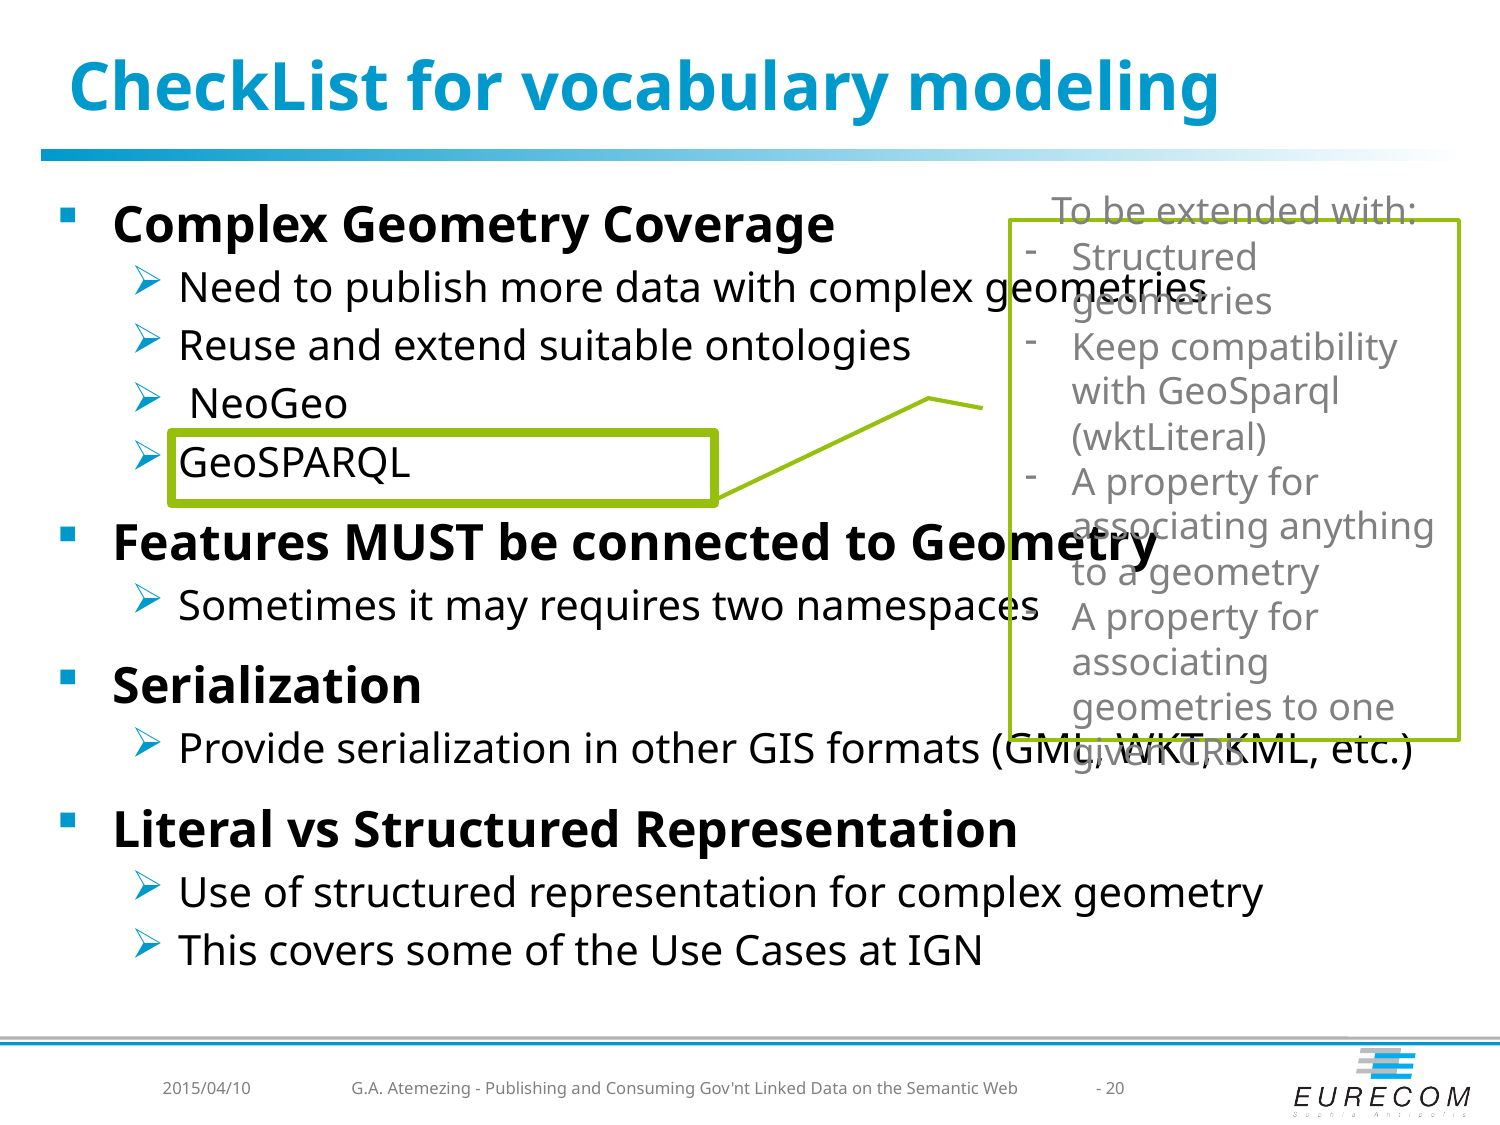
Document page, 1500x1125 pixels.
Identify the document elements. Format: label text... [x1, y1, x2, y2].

footer G.A. Atemezing - Publishing and Consuming Gov'nt Linked Data on the Semantic Web [336, 1070, 1069, 1107]
picture [1293, 1048, 1477, 1118]
title CheckList for vocabulary modeling [52, 30, 1460, 138]
list Complex Geometry Coverage Need to publish more data with complex geometries Reuse and extend suitable ontologies NeoGeo GeoSPARQL Features MUST be connected to Geometry Sometimes it may requires two namespaces Serialization Provide serialization in other GIS formats (GML, WKT, KML, etc.) Literal vs Structured Representation Use of structured representation for complex geometry This covers some of the Use Cases at IGN [40, 184, 1460, 1024]
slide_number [147, 1070, 325, 1103]
slide_number - 20 [1080, 1070, 1200, 1103]
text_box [170, 219, 1459, 740]
